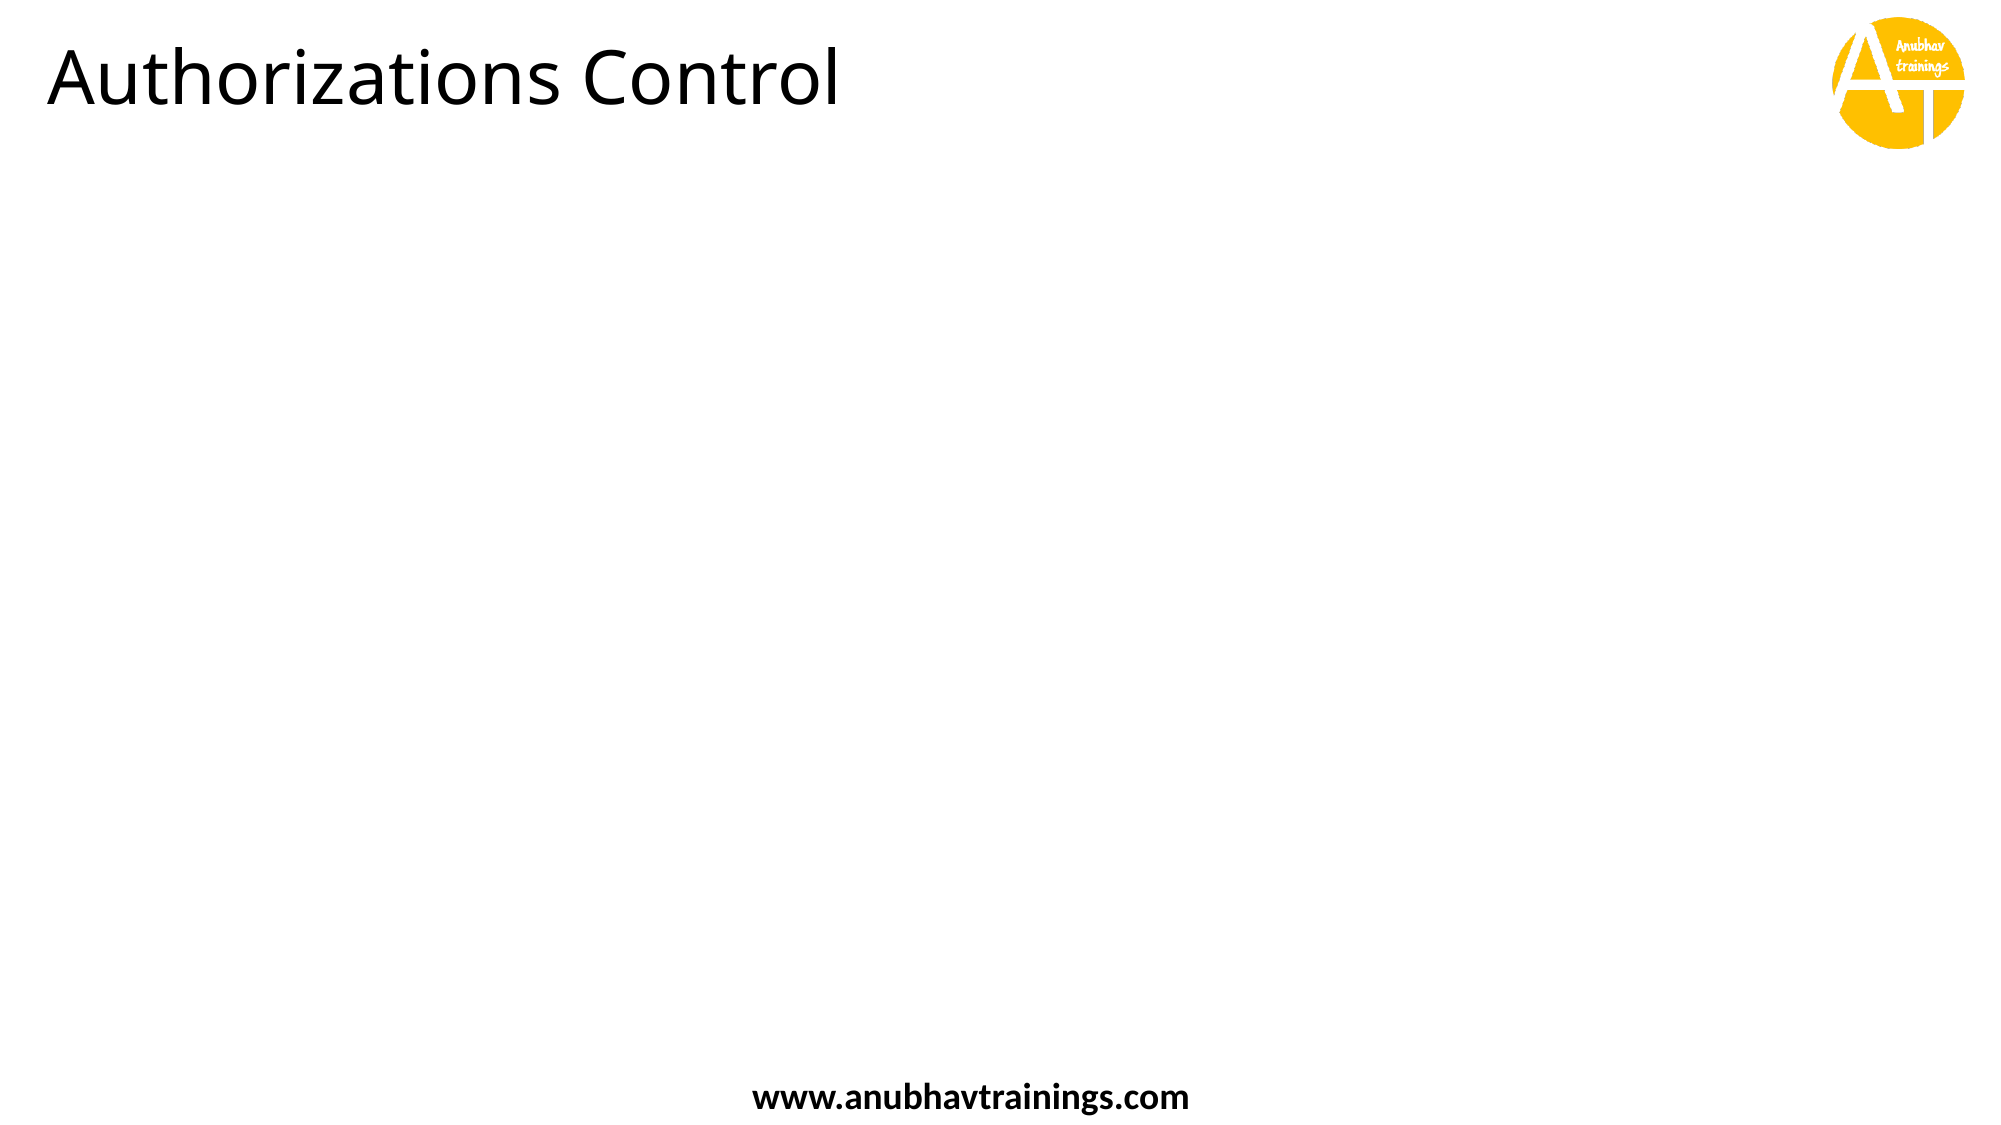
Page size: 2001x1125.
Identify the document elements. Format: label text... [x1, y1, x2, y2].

picture [1819, 8, 1972, 160]
text_box Authorizations Control [27, 15, 1819, 133]
text_box www.anubhavtrainings.com [737, 1064, 1320, 1125]
